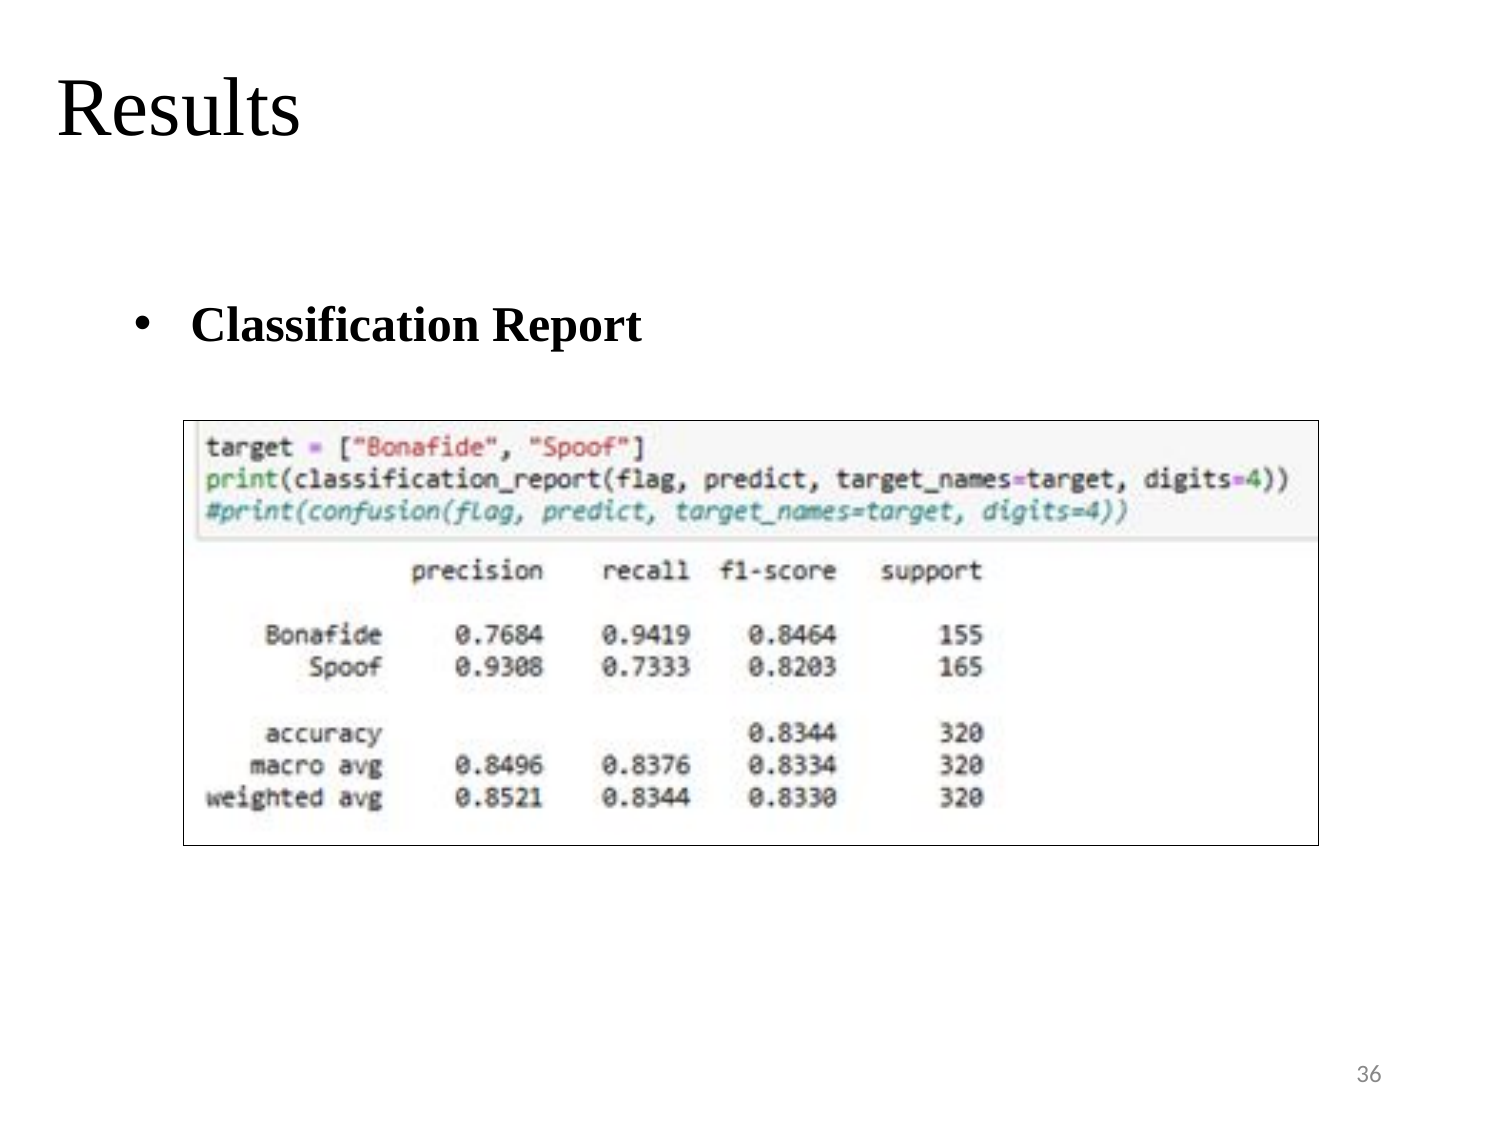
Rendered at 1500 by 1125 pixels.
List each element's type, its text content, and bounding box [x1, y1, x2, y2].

title Results [41, 0, 1336, 218]
list Classification Report [100, 290, 1395, 1005]
picture [182, 420, 1320, 847]
slide_number 36 [1059, 1042, 1397, 1103]
